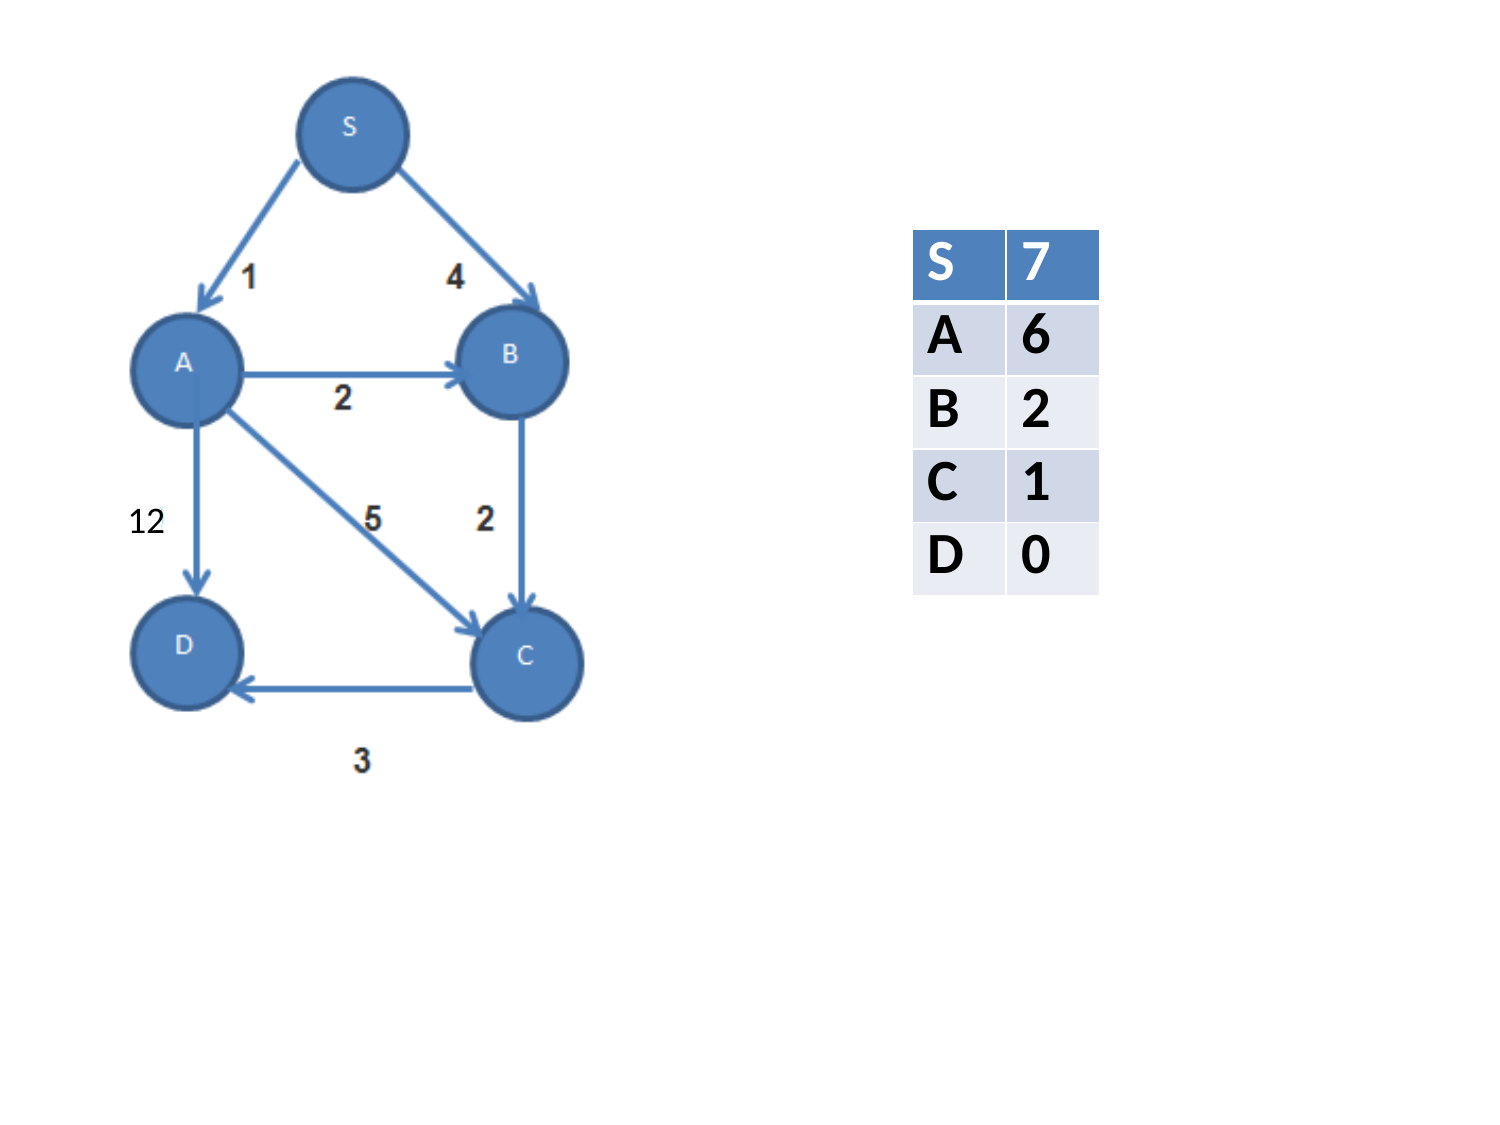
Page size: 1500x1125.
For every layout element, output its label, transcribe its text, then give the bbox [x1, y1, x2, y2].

table_cell B [913, 377, 1005, 448]
table_cell 6 [1007, 305, 1099, 375]
picture [74, 62, 638, 817]
table_cell C [913, 450, 1005, 522]
table_header 7 [1007, 230, 1099, 300]
table_header S [913, 230, 1005, 300]
table_cell A [913, 305, 1005, 375]
table_cell 2 [1007, 377, 1099, 448]
table_cell D [913, 523, 1005, 595]
table_cell 1 [1007, 450, 1099, 522]
table_cell 0 [1007, 523, 1099, 595]
